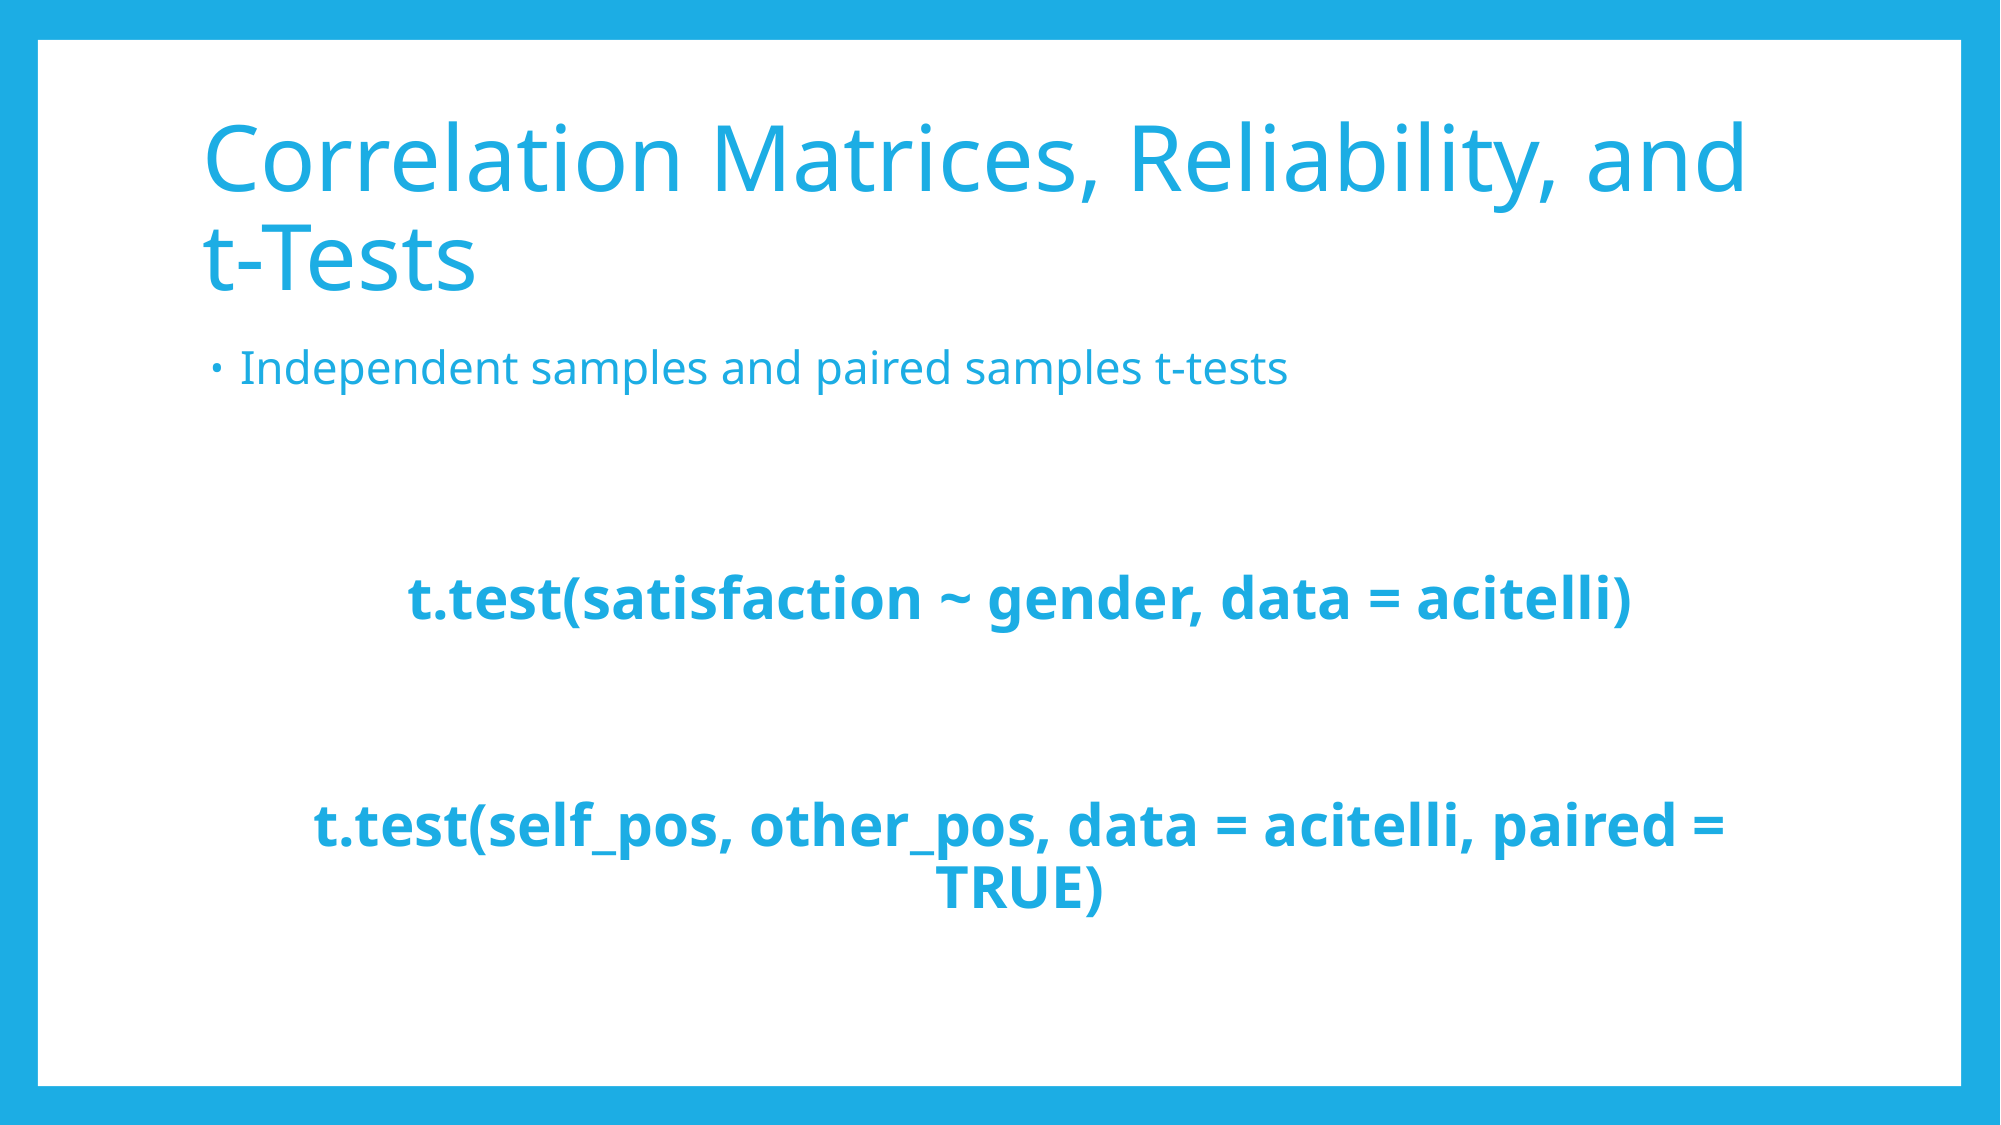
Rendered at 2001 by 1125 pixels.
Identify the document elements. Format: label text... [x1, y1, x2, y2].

list Independent samples and paired samples t-tests t.test(satisfaction ~ gender, data = acitelli) t.test(self_pos, other_pos, data = acitelli, paired = TRUE) [187, 337, 1808, 1000]
title Correlation Matrices, Reliability, and t-Tests [187, 99, 1808, 323]
